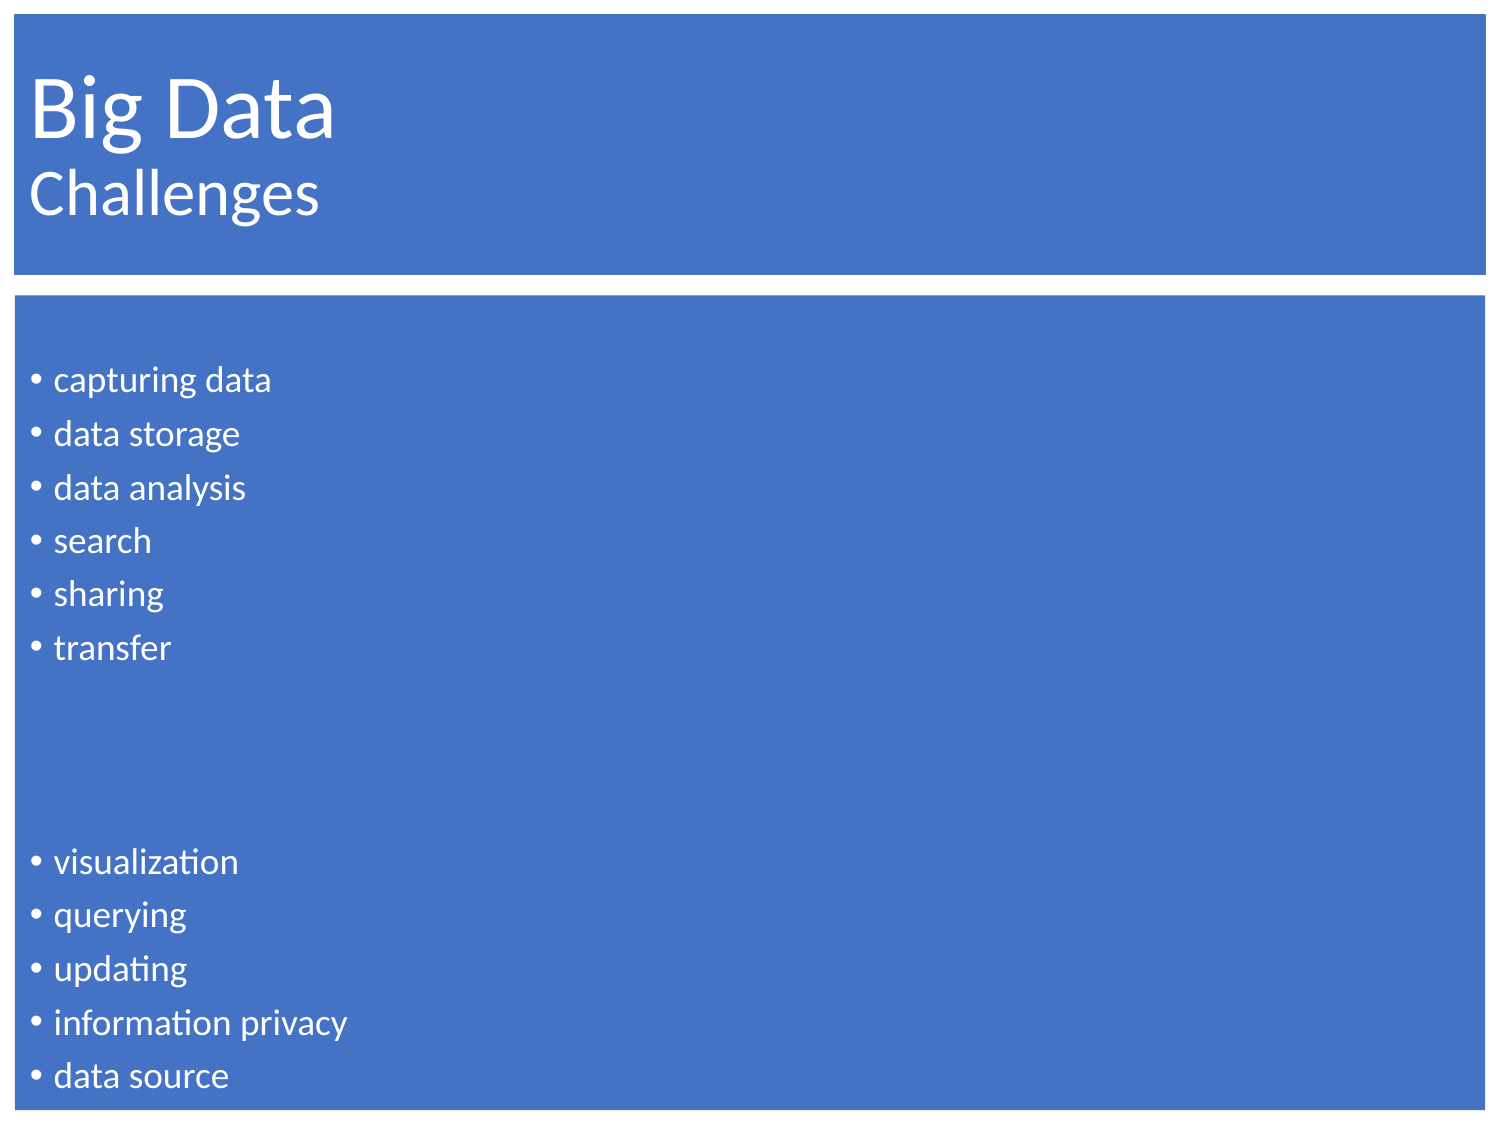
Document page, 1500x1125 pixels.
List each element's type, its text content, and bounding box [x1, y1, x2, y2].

list capturing data data storage data analysis search sharing transfer visualization querying updating information privacy data source [14, 295, 1486, 1111]
title Big Data Challenges [14, 14, 1486, 275]
